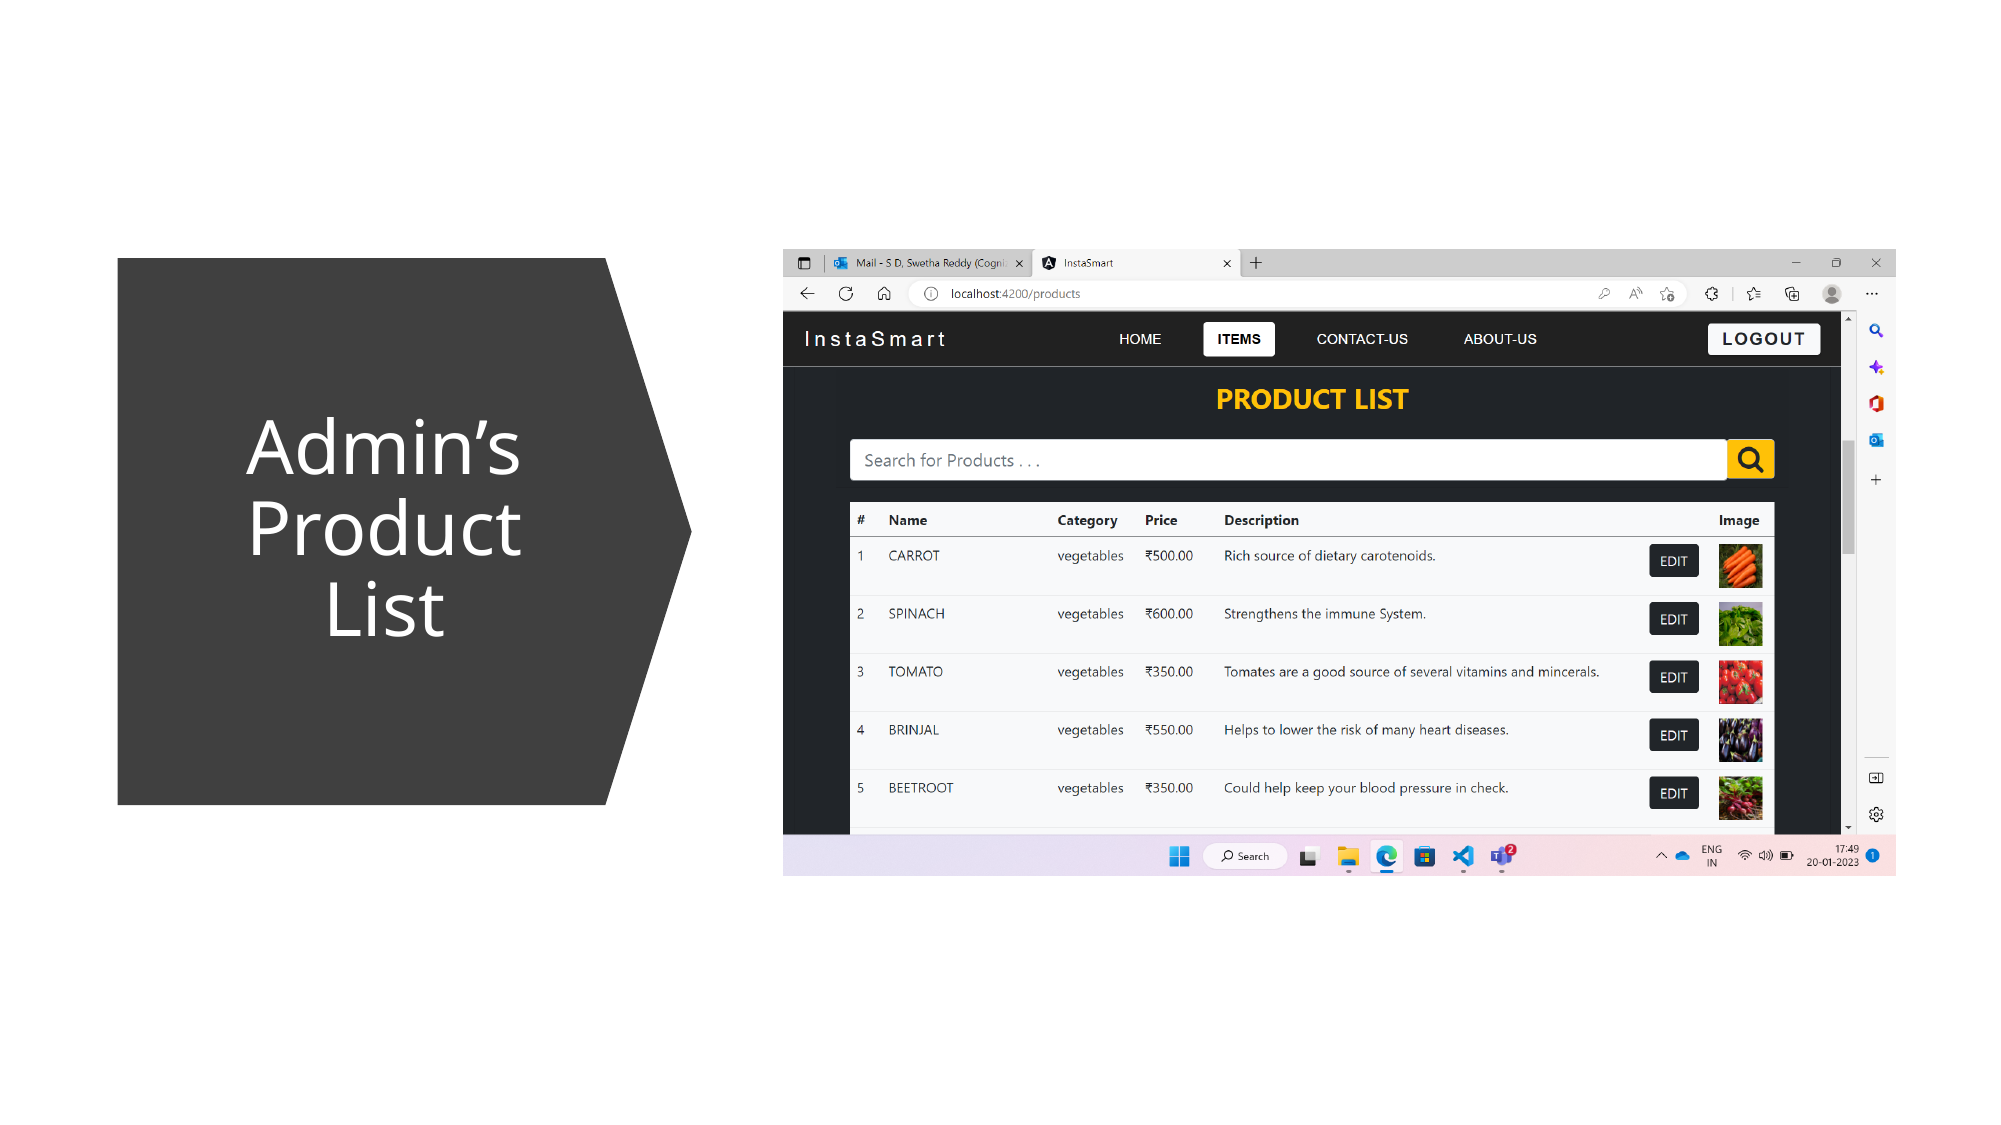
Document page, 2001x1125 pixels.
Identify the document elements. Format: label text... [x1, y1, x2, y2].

title Admin’s Product List [168, 322, 601, 741]
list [783, 249, 1896, 876]
text_box [116, 257, 693, 807]
